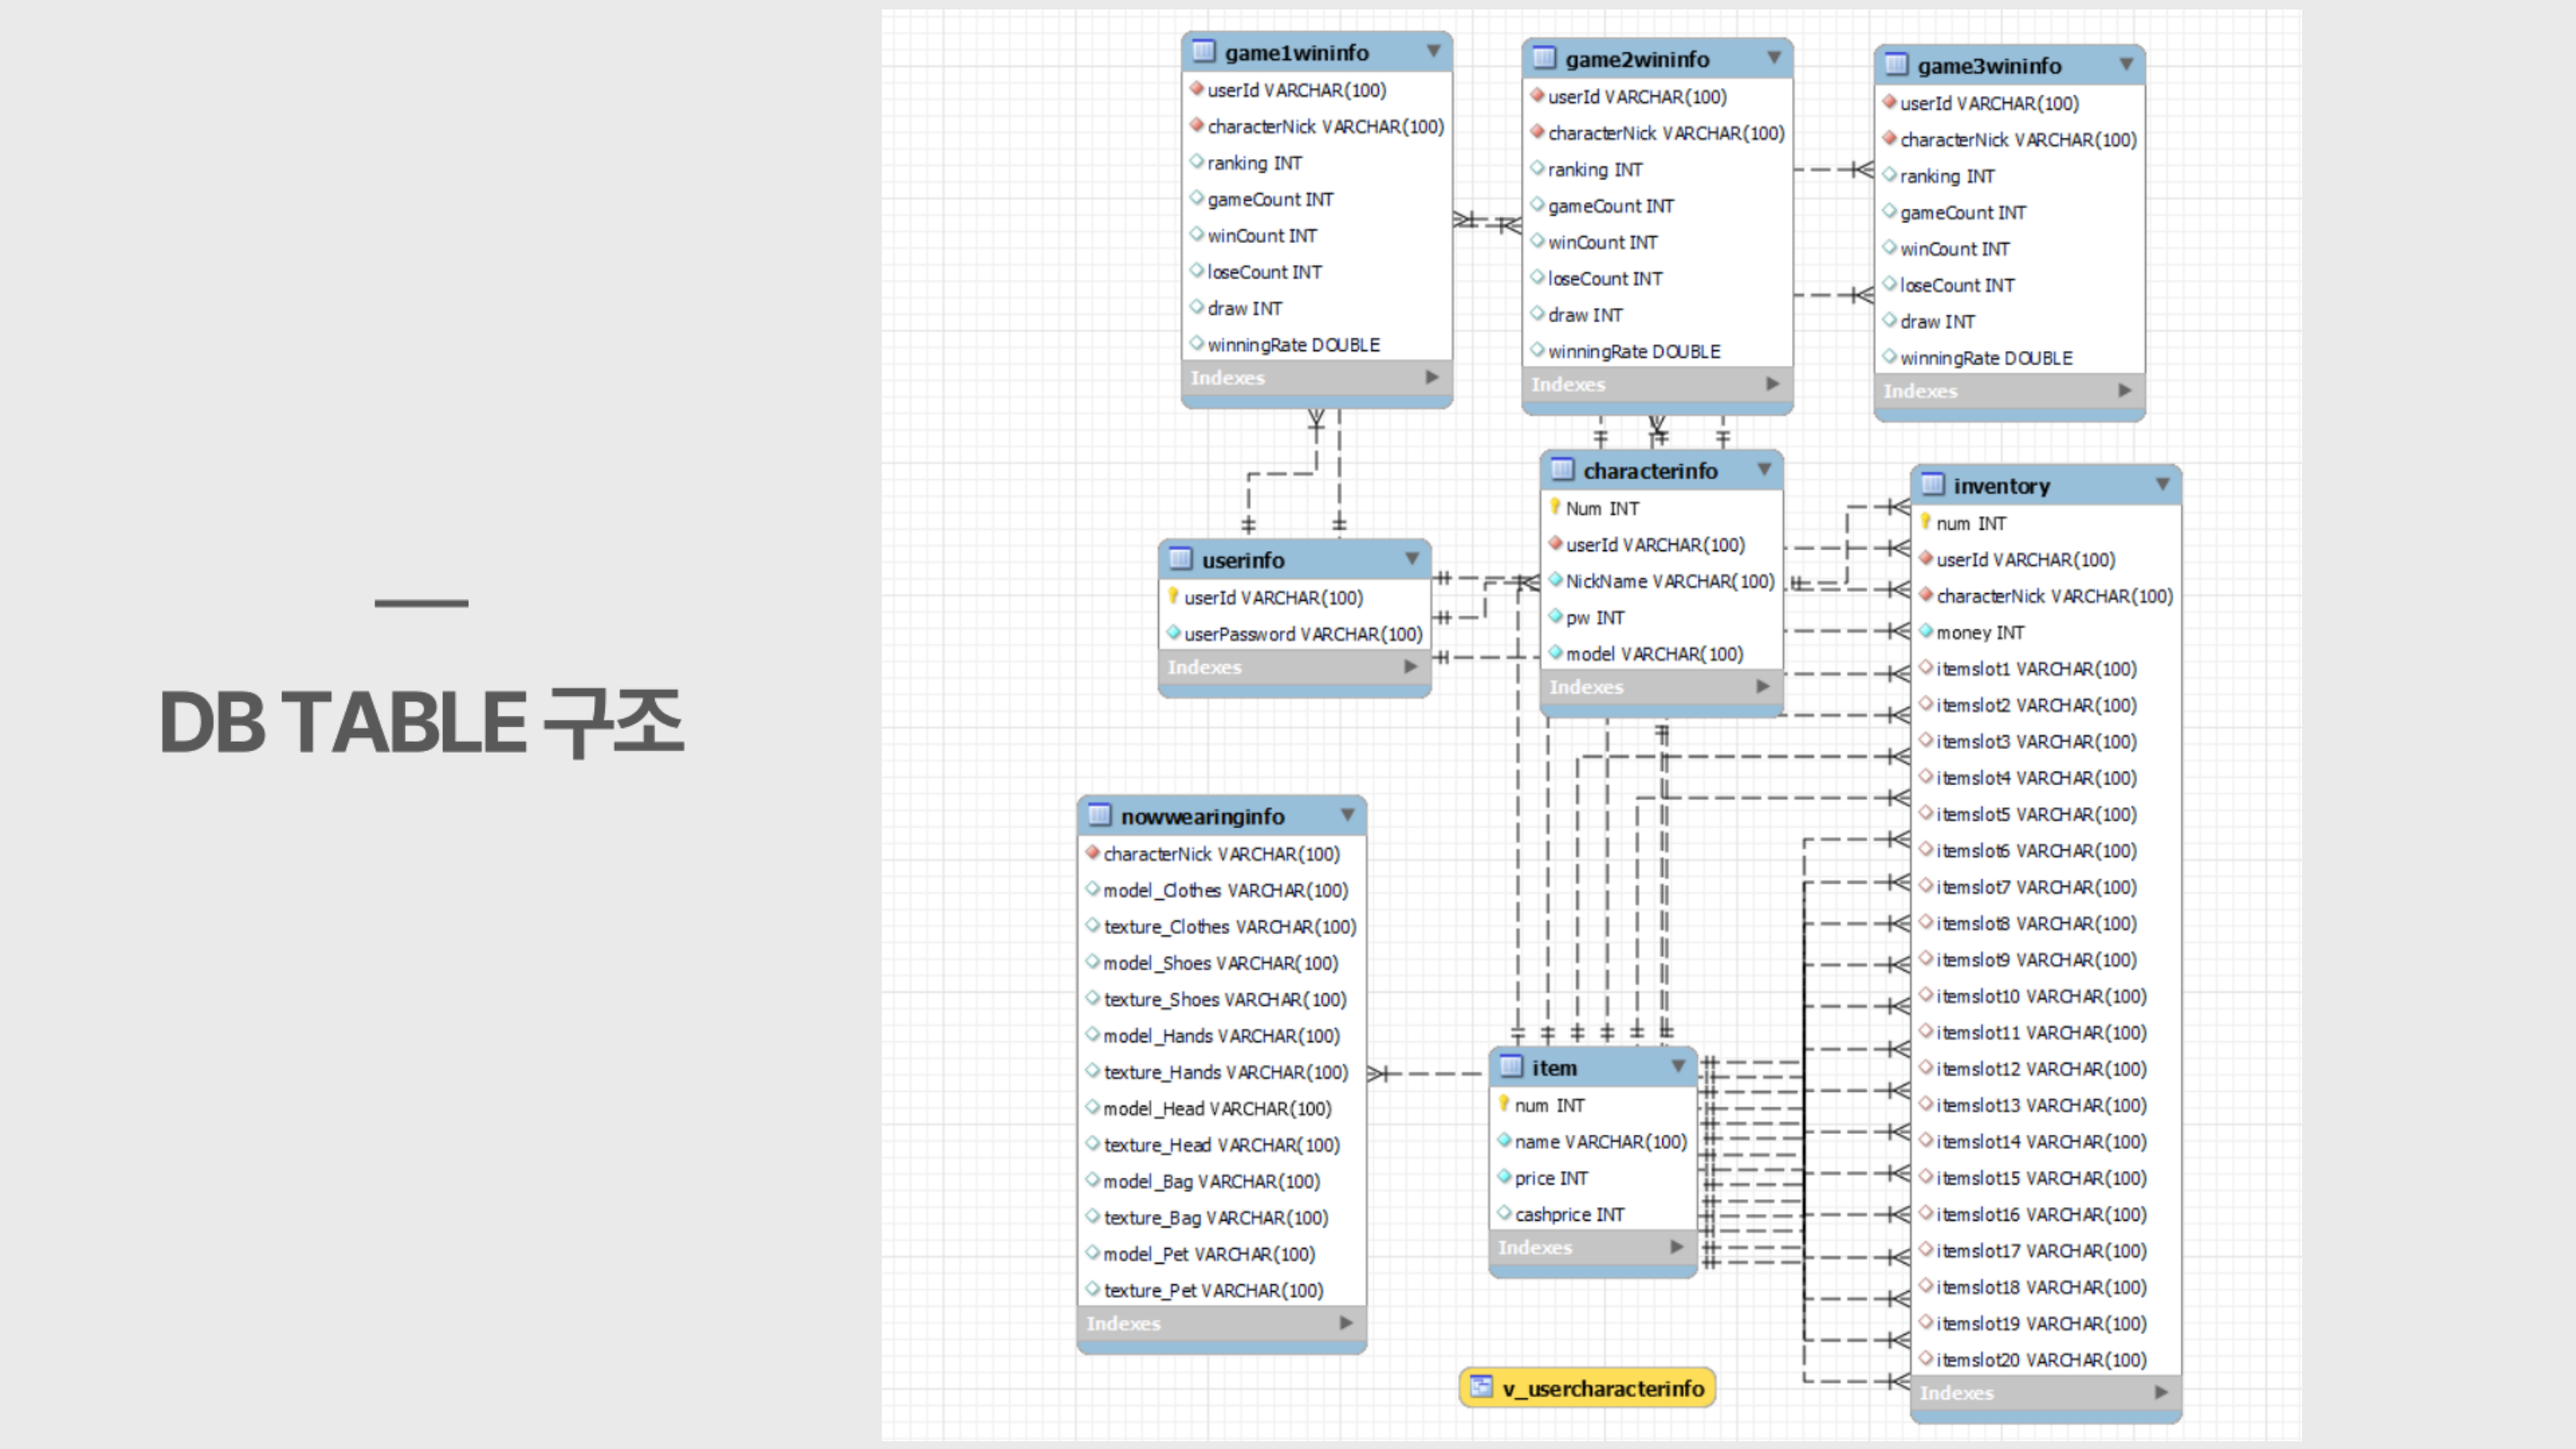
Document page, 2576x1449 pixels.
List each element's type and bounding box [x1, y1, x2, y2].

picture [100, 649, 722, 799]
picture [374, 590, 470, 617]
picture [881, 9, 2302, 1441]
